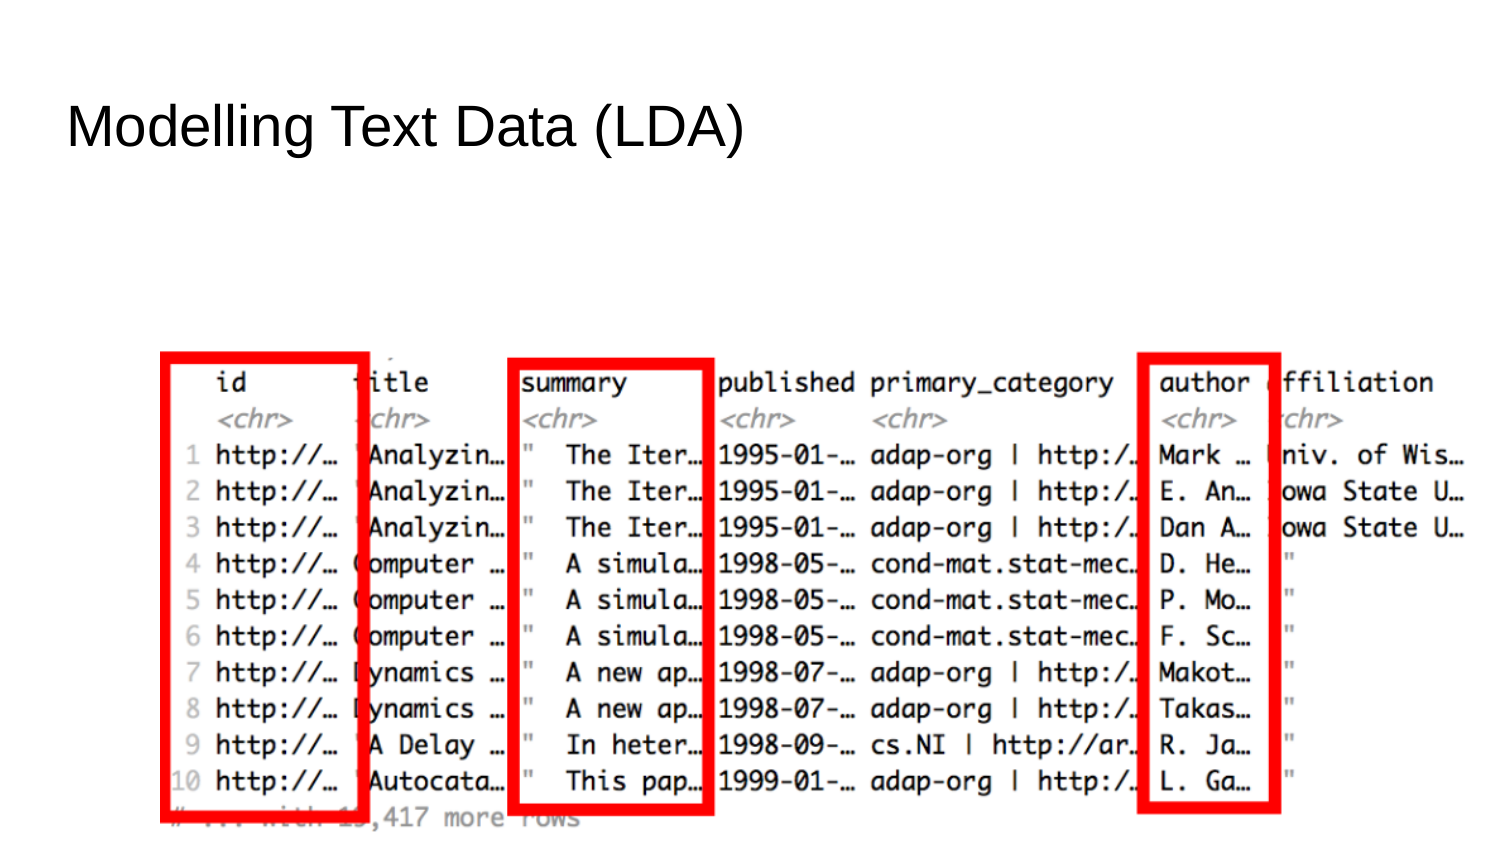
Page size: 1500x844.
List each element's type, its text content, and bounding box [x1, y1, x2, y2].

title Modelling Text Data (LDA) [51, 72, 155, 167]
picture [160, 0, 1490, 844]
